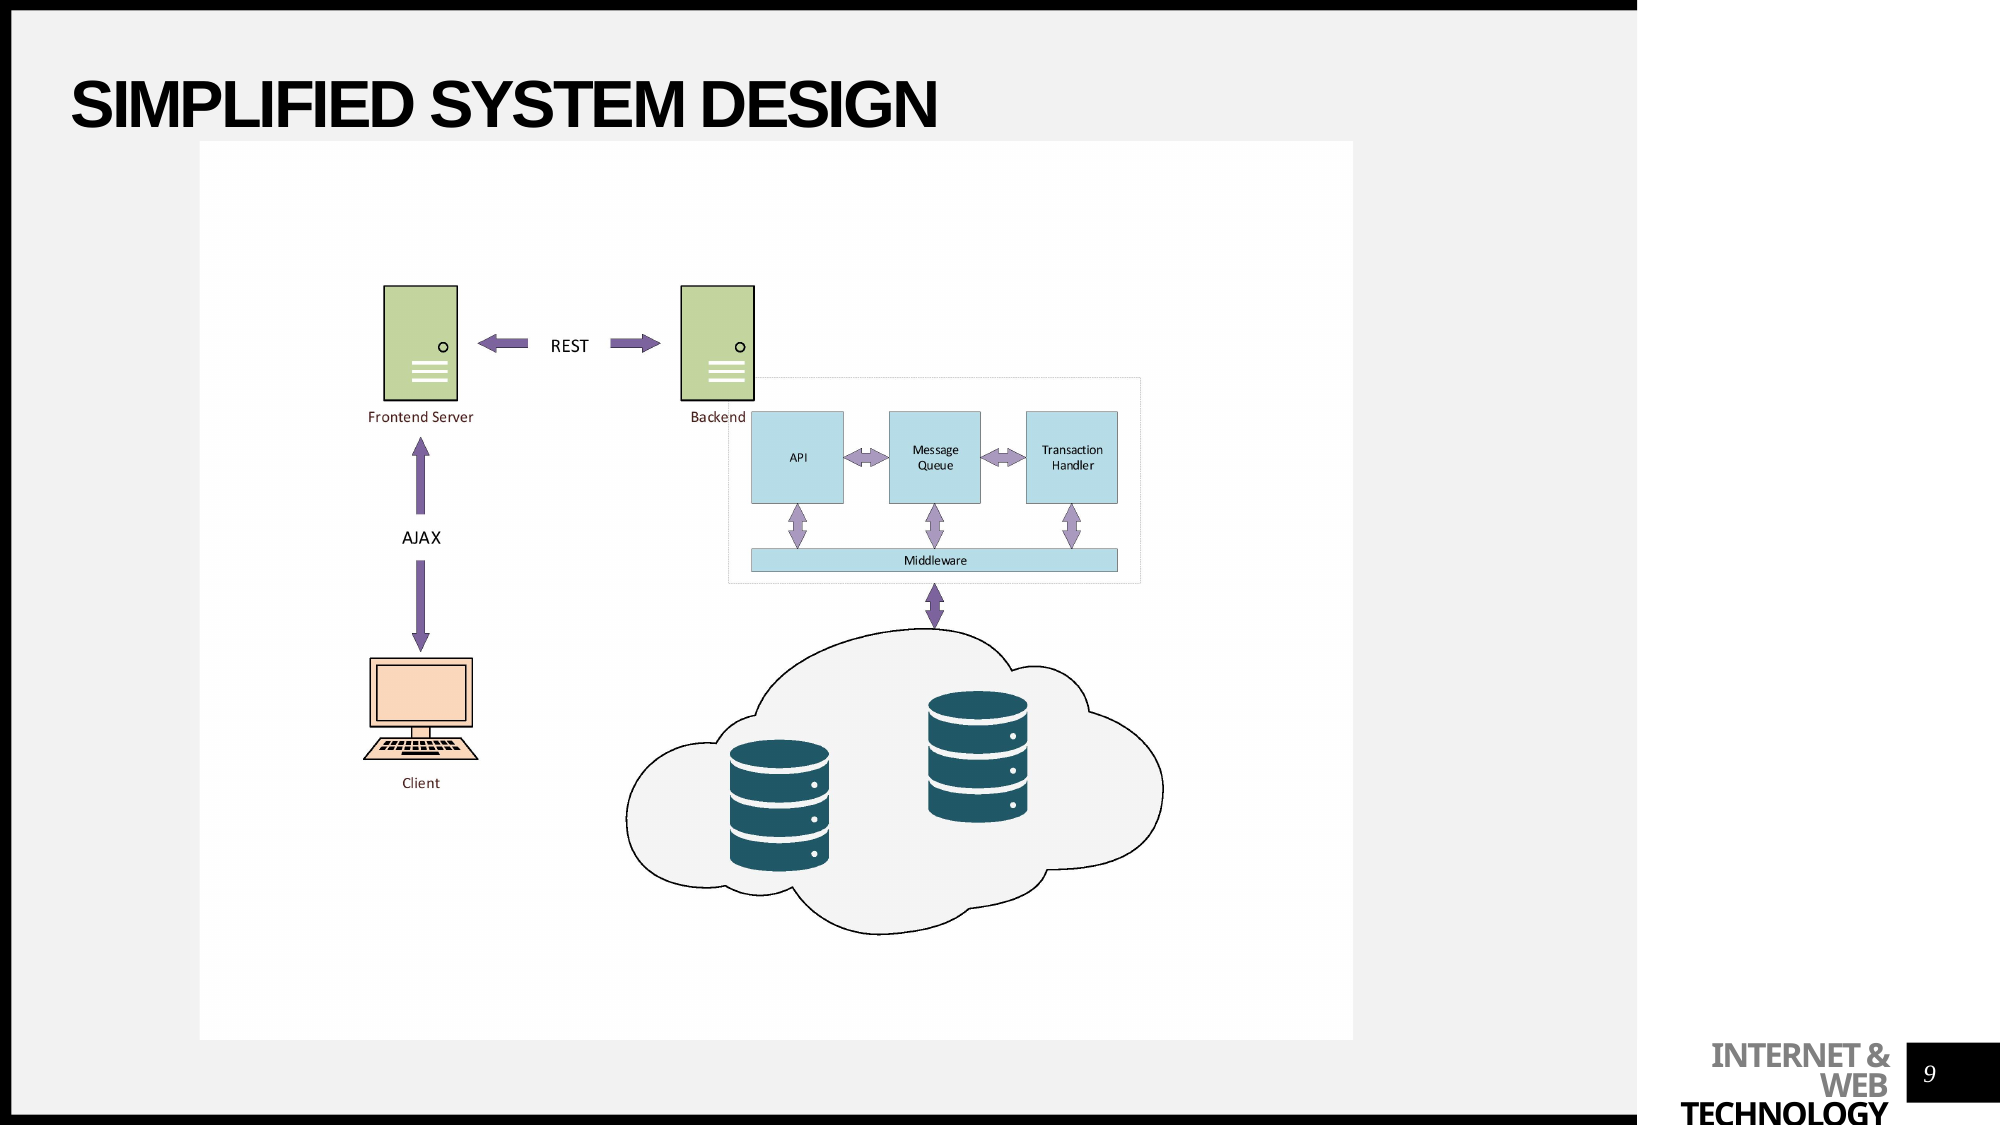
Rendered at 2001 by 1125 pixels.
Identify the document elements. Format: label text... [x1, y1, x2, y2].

picture [199, 141, 1354, 1040]
title SIMPLIFIED SYSTEM DESIGN [70, 70, 1580, 142]
slide_number 9 [1907, 1050, 1953, 1096]
text_box INTERNET & WEB TECHNOLOGY [1637, 1039, 1907, 1125]
